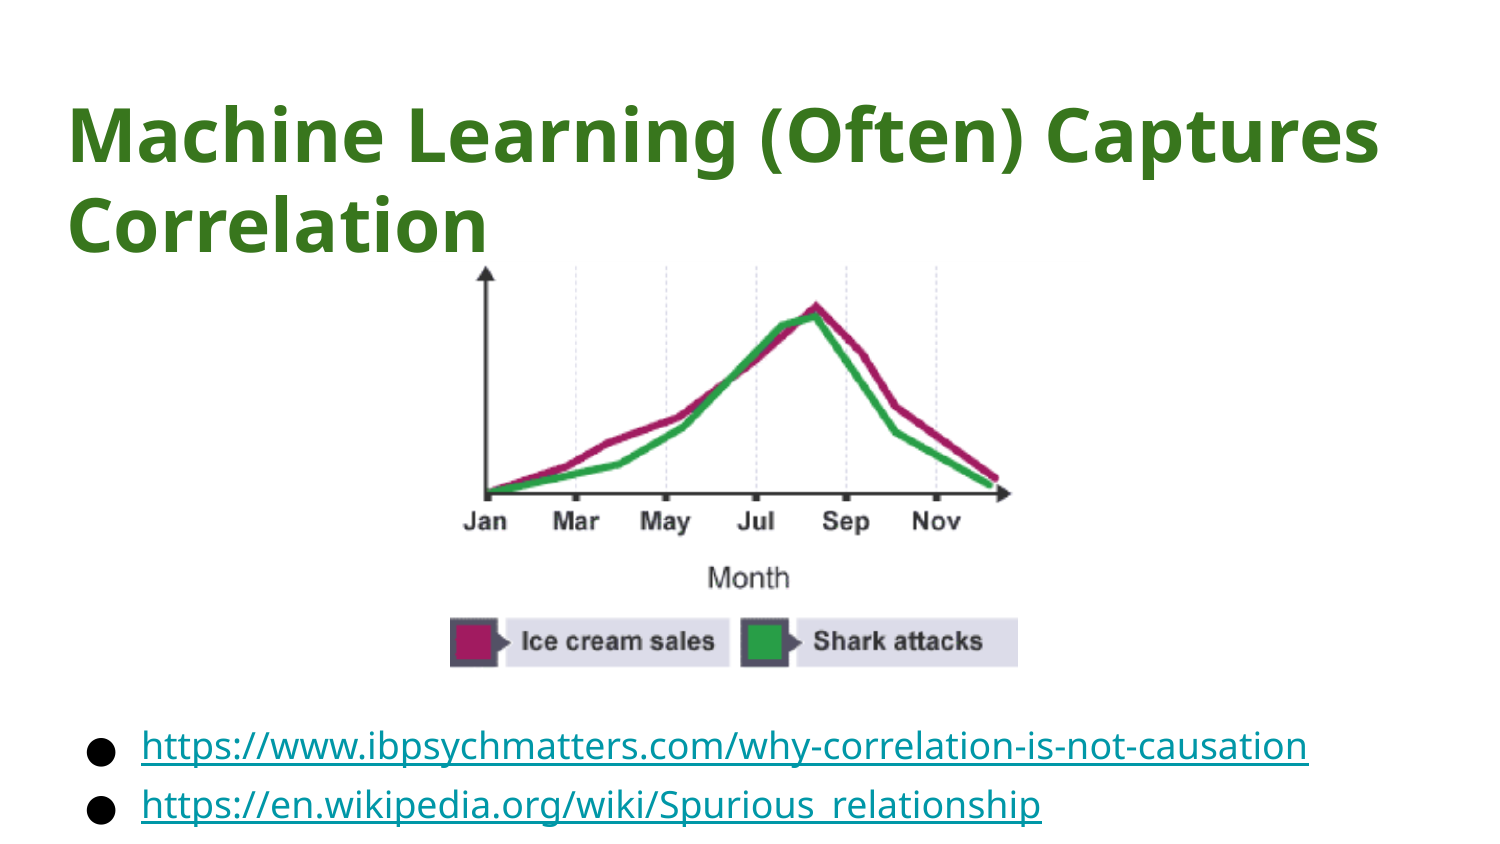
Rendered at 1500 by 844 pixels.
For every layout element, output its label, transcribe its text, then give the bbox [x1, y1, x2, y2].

title Machine Learning (Often) Captures Correlation [51, 72, 1449, 167]
picture [410, 260, 1090, 678]
list https://www.ibpsychmatters.com/why-correlation-is-not-causation https://en.wikipedia.org/wiki/Spurious_relationship [51, 189, 1449, 750]
